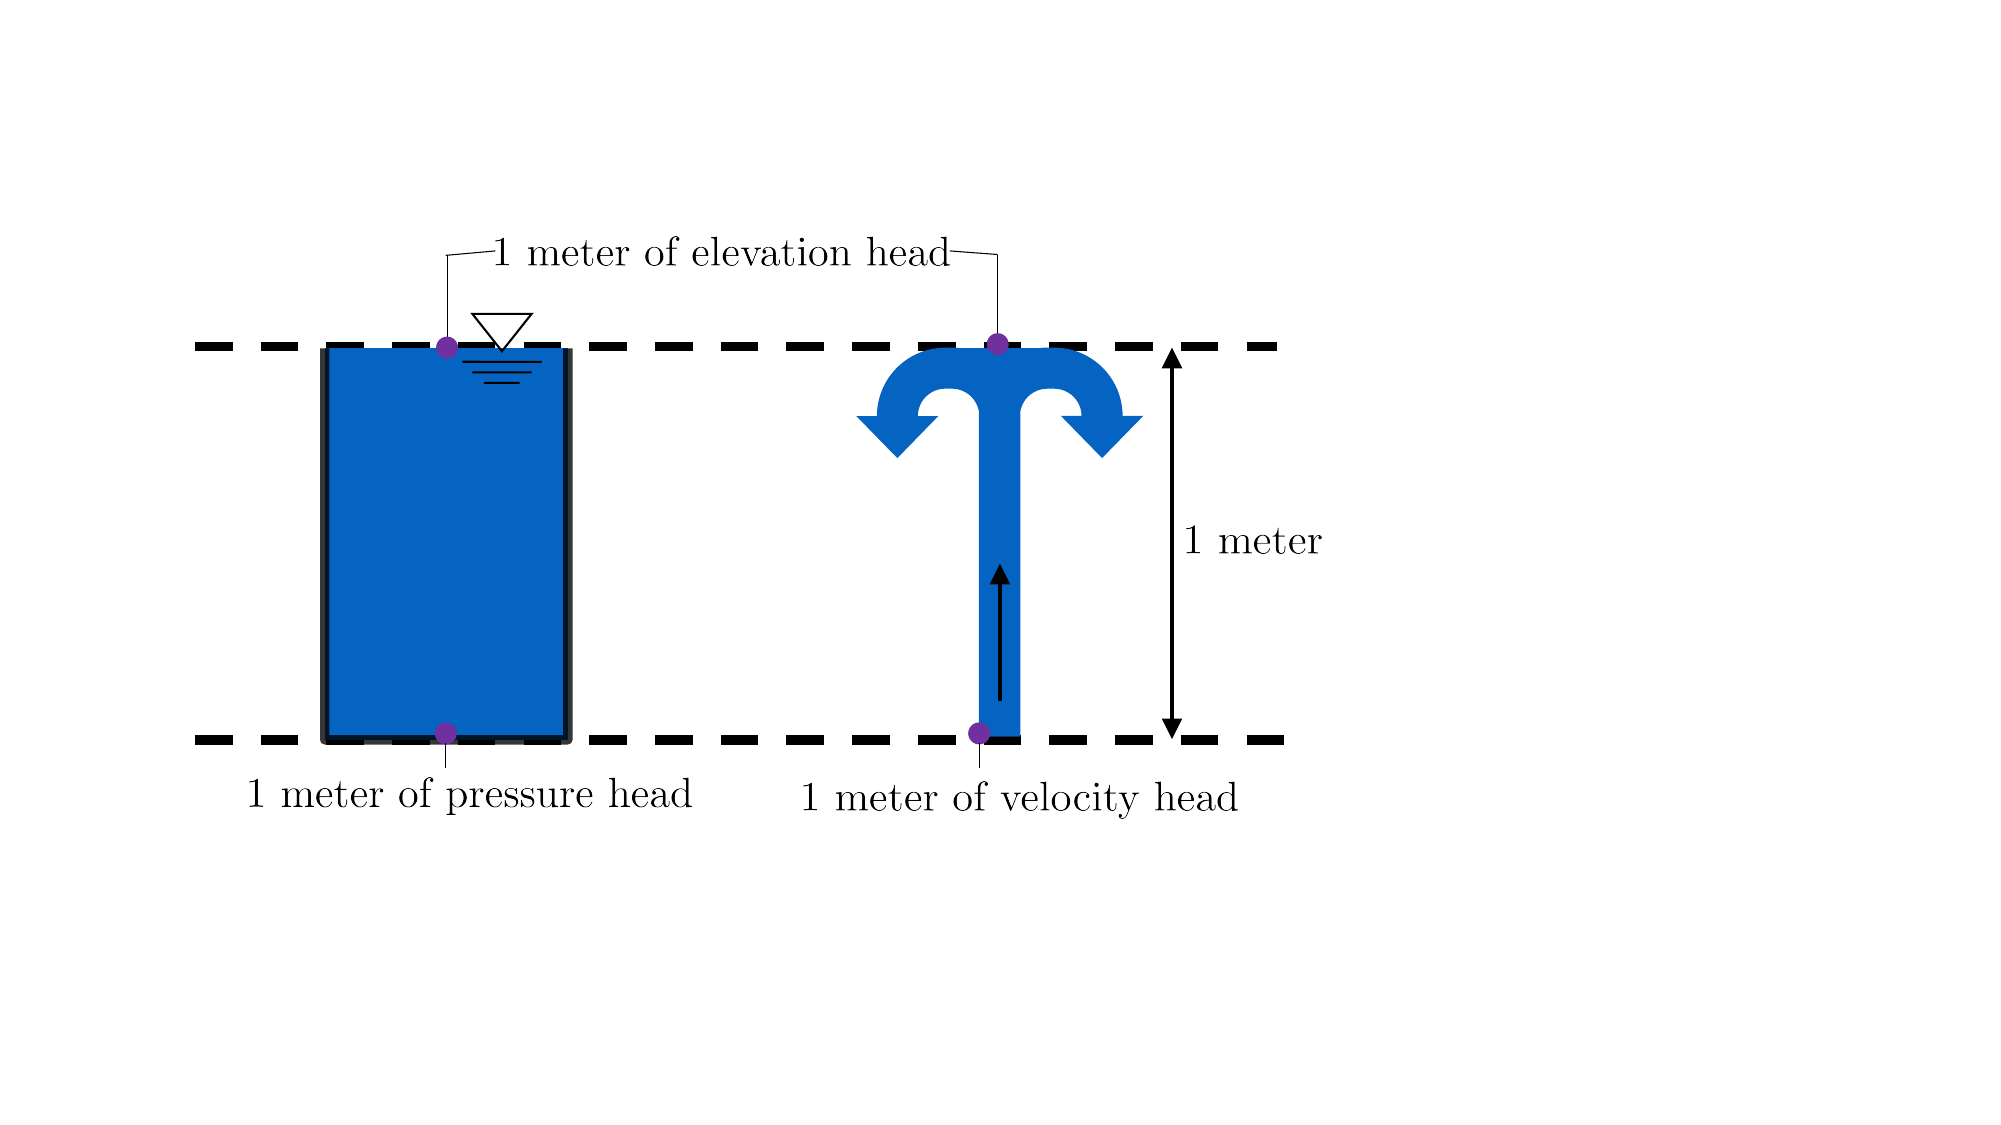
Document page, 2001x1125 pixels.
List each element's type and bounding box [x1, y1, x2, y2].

text_box [194, 236, 1321, 819]
